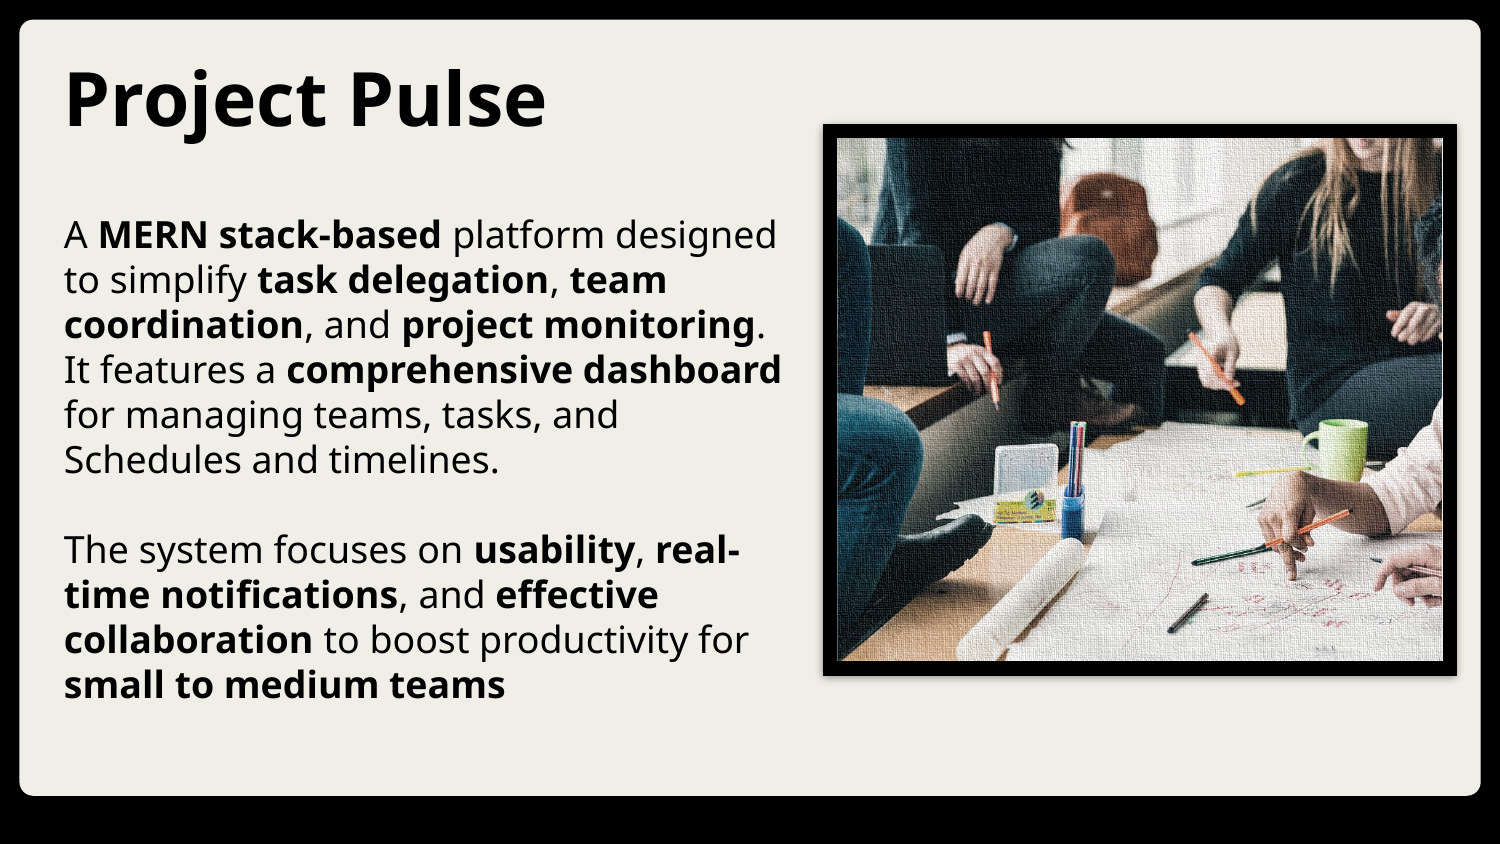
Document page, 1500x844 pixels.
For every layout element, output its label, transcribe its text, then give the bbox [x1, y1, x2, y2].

subtitle Project Pulse A MERN stack-based platform designed to simplify task delegation, team coordination, and project monitoring. It features a comprehensive dashboard for managing teams, tasks, and Schedules and timelines. The system focuses on usability, real-time notifications, and effective collaboration to boost productivity for small to medium teams [23, 36, 817, 704]
picture [837, 137, 1444, 662]
